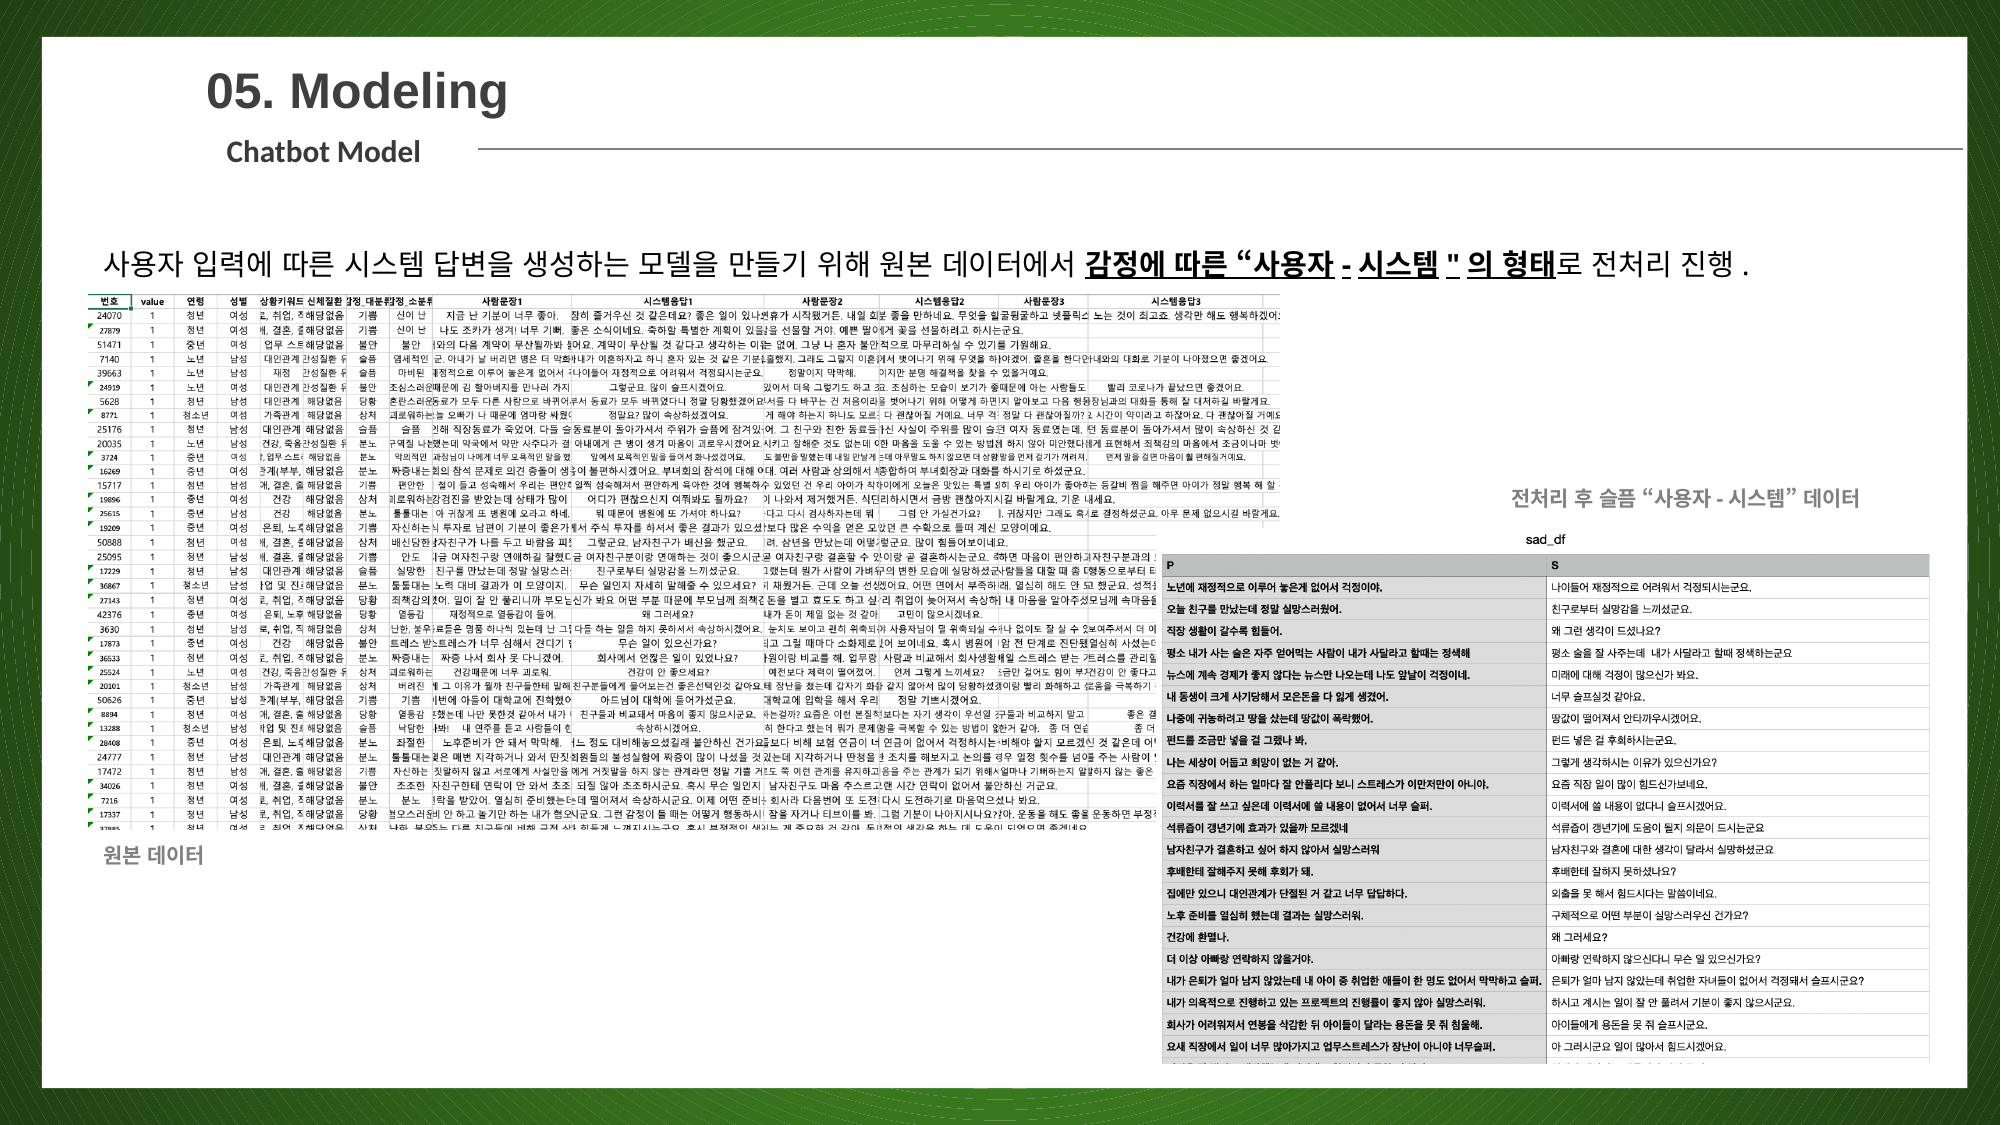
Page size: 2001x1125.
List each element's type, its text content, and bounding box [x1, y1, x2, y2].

picture [88, 294, 1936, 1064]
text_box 전처리 후 슬픔 “사용자-시스템” 데이터 [1496, 472, 1936, 523]
text_box 사용자 입력에 따른 시스템 답변을 생성하는 모델을 만들기 위해 원본 데이터에서 감정에 따른 “사용자-시스템"의 형태로 전처리 진행. [88, 230, 1919, 296]
text_box 원본 데이터 [88, 838, 303, 881]
text_box [41, 36, 1968, 1089]
text_box 04 [41, 32, 233, 148]
text_box Chatbot Model [211, 123, 478, 174]
text_box 05. Modeling [190, 51, 745, 127]
